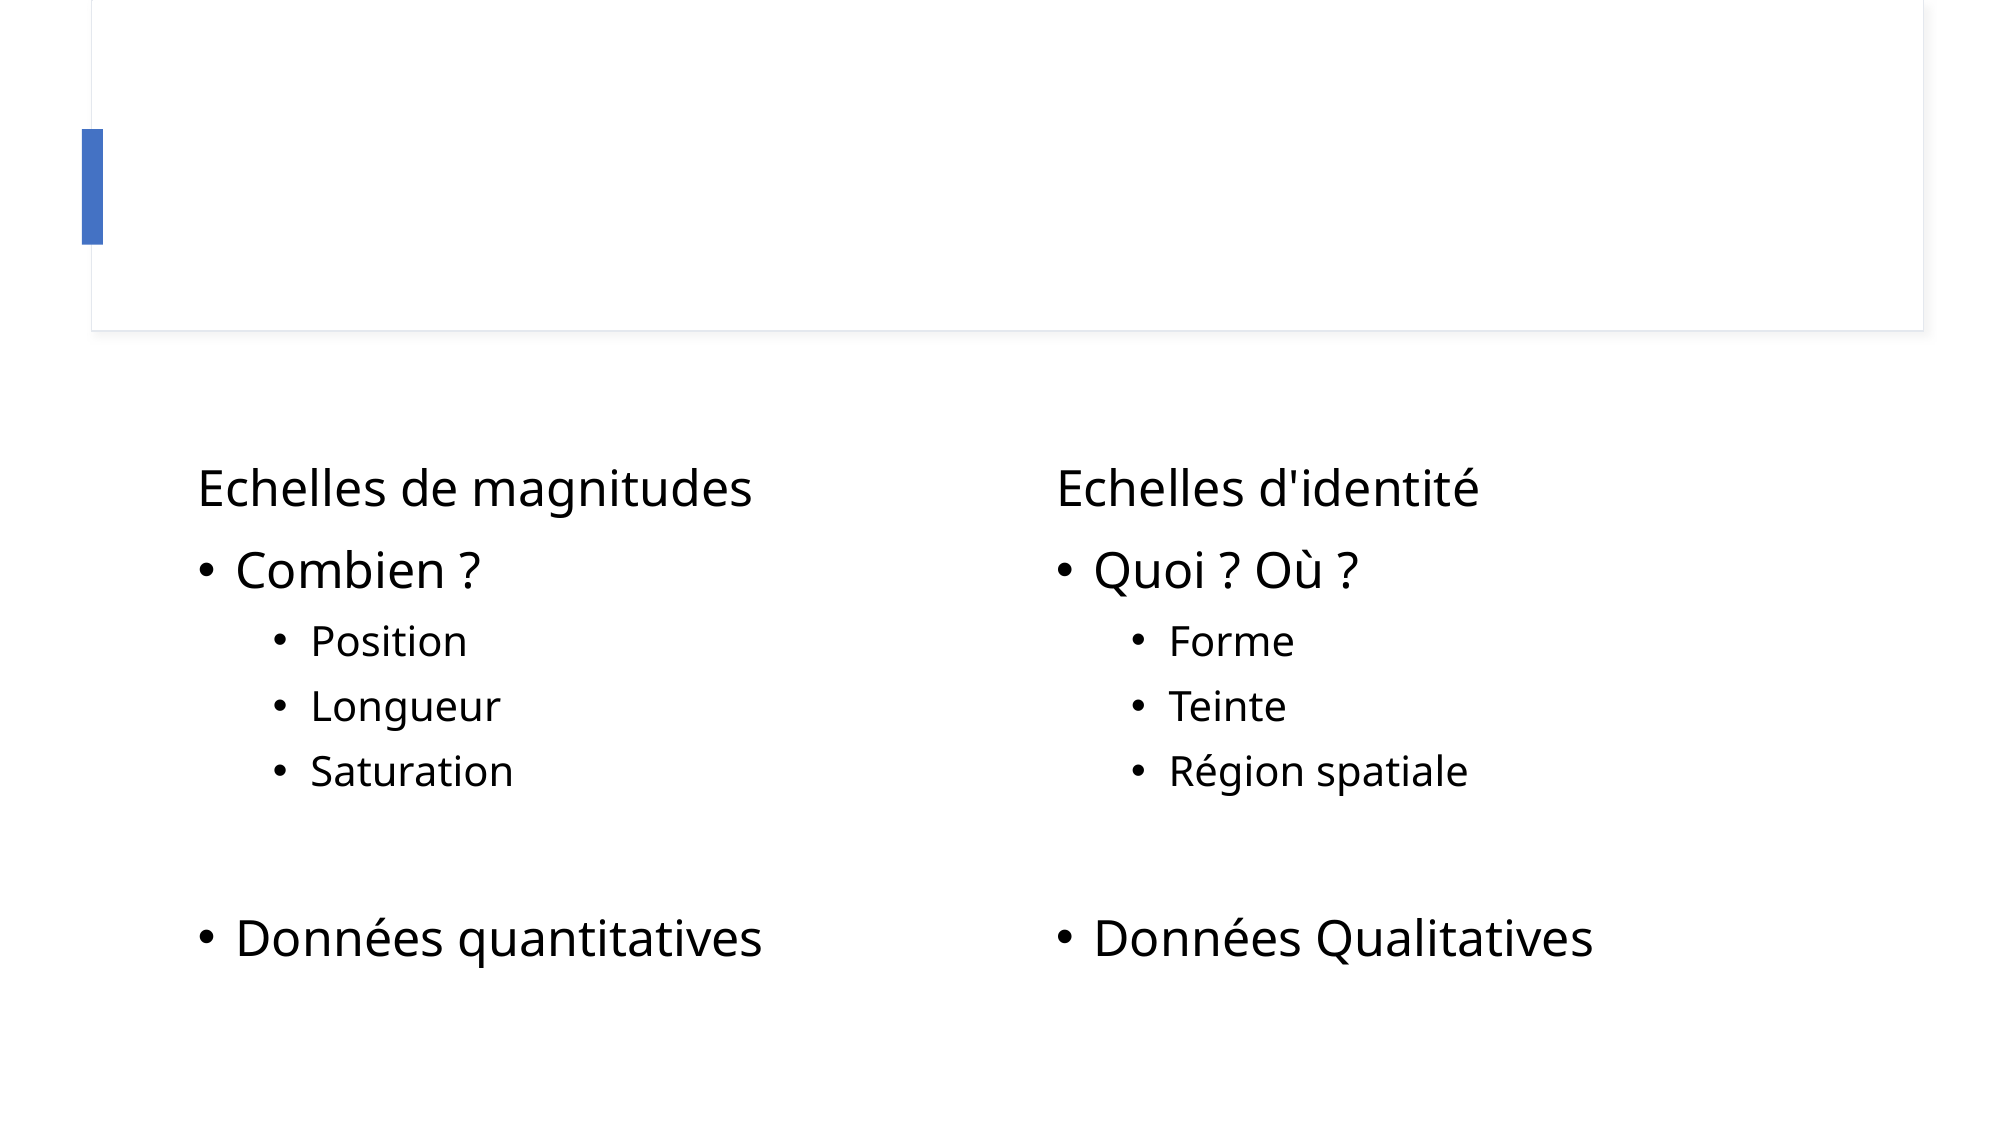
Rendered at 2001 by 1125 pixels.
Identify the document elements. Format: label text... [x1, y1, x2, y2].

list Echelles de magnitudes [183, 389, 993, 525]
list Echelles d'identité [1041, 389, 1851, 525]
list Quoi ? Où ? Forme Teinte Région spatiale Données Qualitatives [1041, 525, 1851, 1013]
list Combien ? Position Longueur Saturation Données quantitatives [183, 525, 993, 1013]
